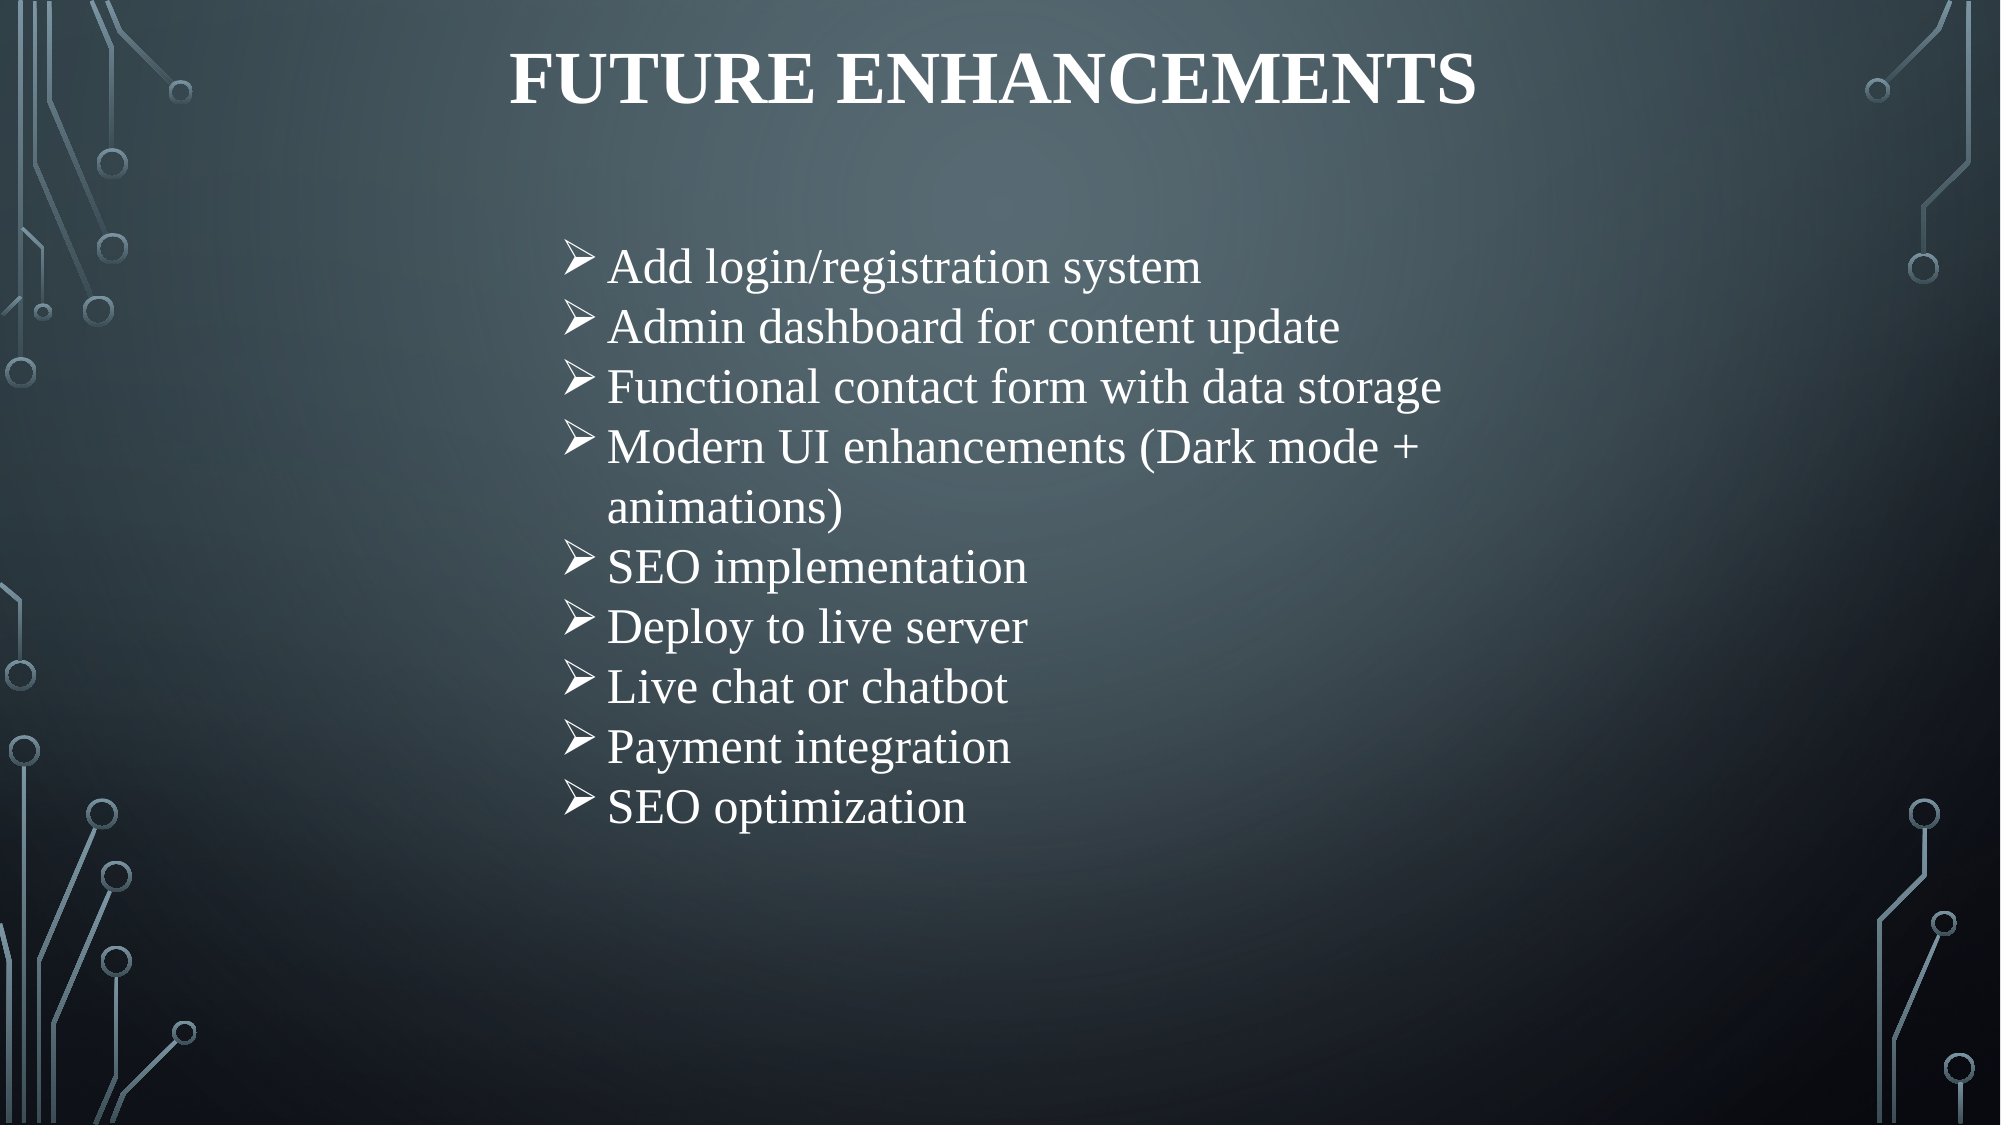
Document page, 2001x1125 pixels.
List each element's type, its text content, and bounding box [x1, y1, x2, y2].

text_box Add login/registration system Admin dashboard for content update Functional contact form with data storage Modern UI enhancements (Dark mode + animations) SEO implementation Deploy to live server Live chat or chatbot Payment integration SEO optimization [545, 166, 1517, 842]
text_box FUTURE ENHANCEMENTS [494, 21, 1621, 127]
